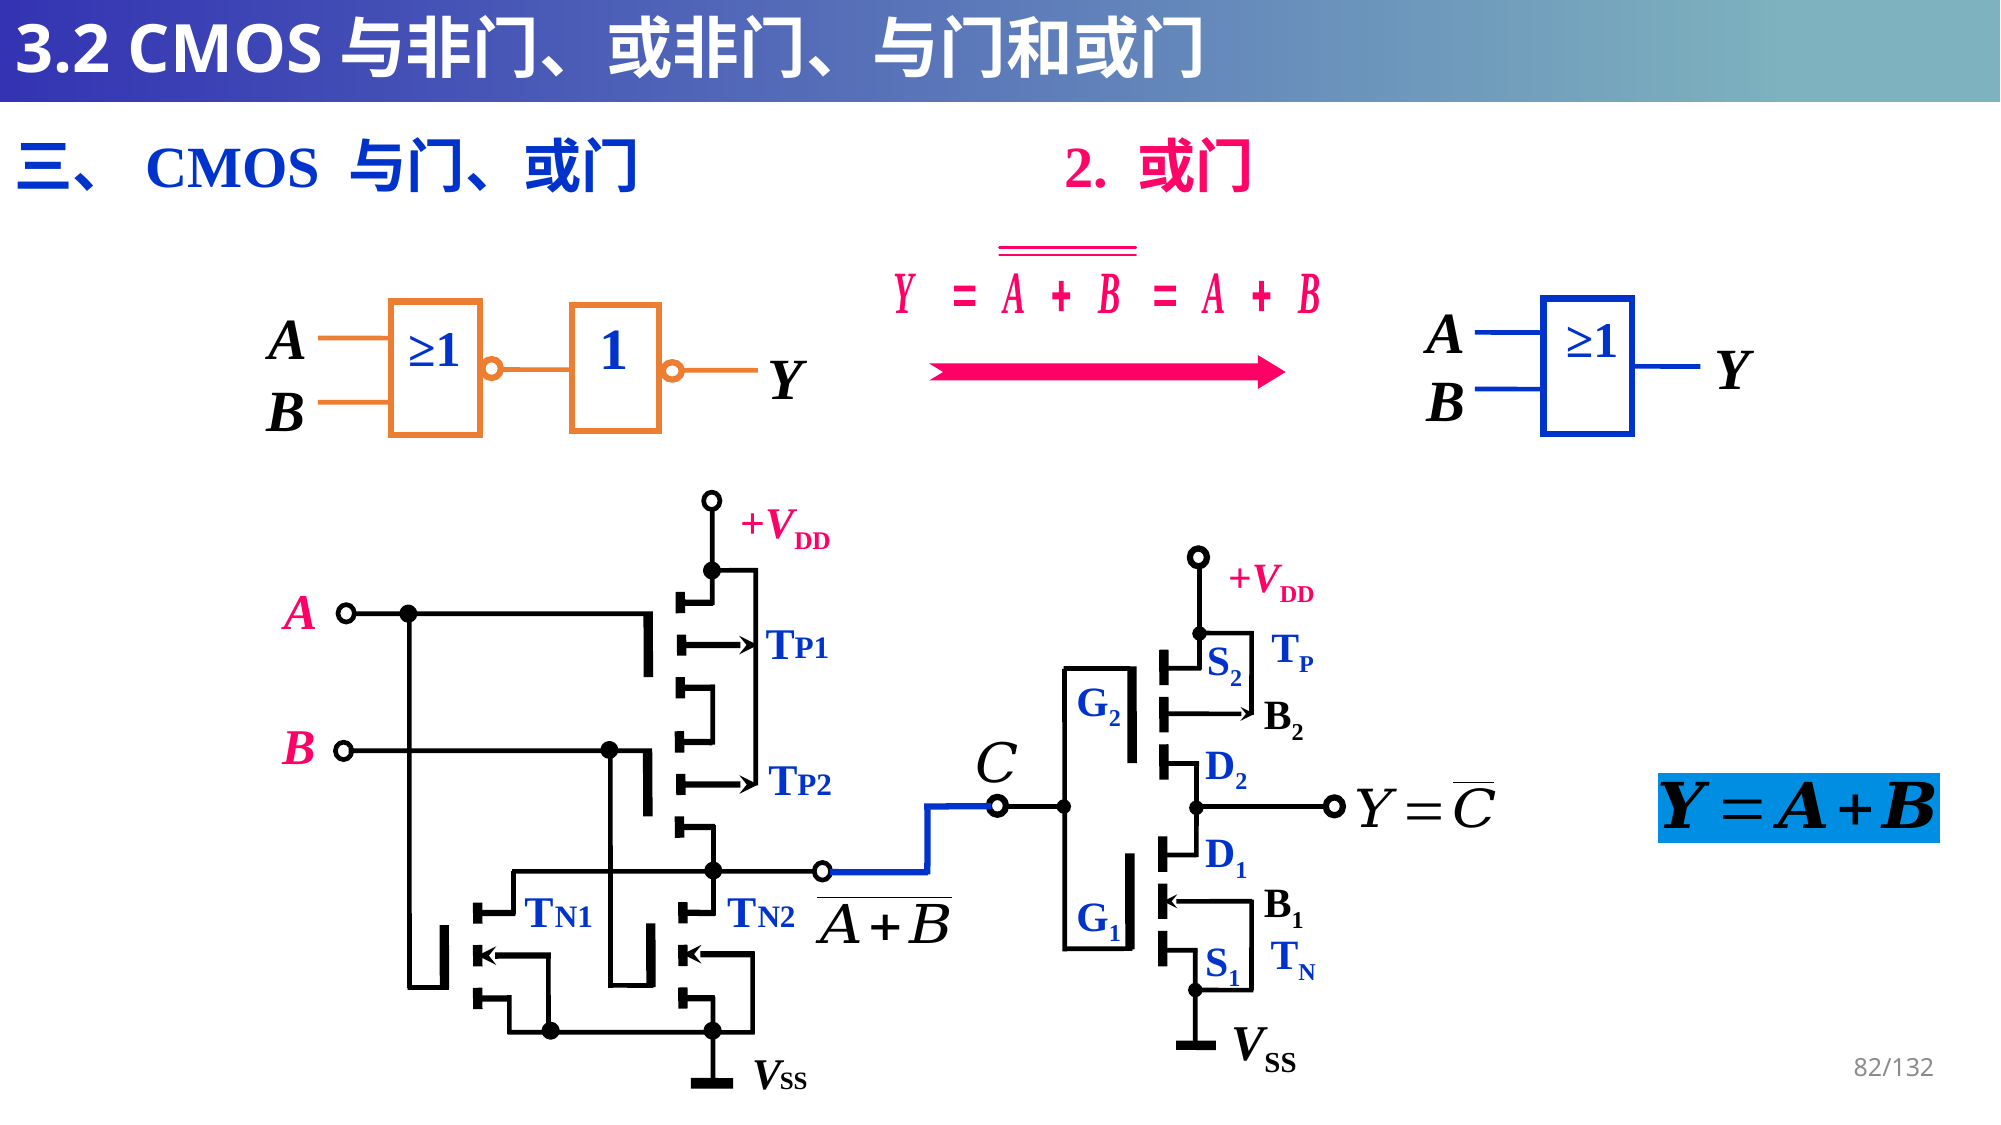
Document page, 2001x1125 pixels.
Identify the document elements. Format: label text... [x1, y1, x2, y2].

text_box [281, 492, 955, 1099]
text_box 三、CMOS 与门、或门 2. 或门 [0, 121, 2000, 207]
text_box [830, 735, 1023, 875]
text_box [931, 356, 1285, 388]
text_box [1411, 287, 1766, 441]
title 3.2 CMOS与非门、或非门、与门和或门 [0, 0, 2000, 102]
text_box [252, 293, 571, 451]
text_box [890, 233, 1344, 320]
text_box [988, 543, 1499, 1078]
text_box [571, 304, 819, 431]
slide_number 82/132 [1797, 1038, 1950, 1099]
